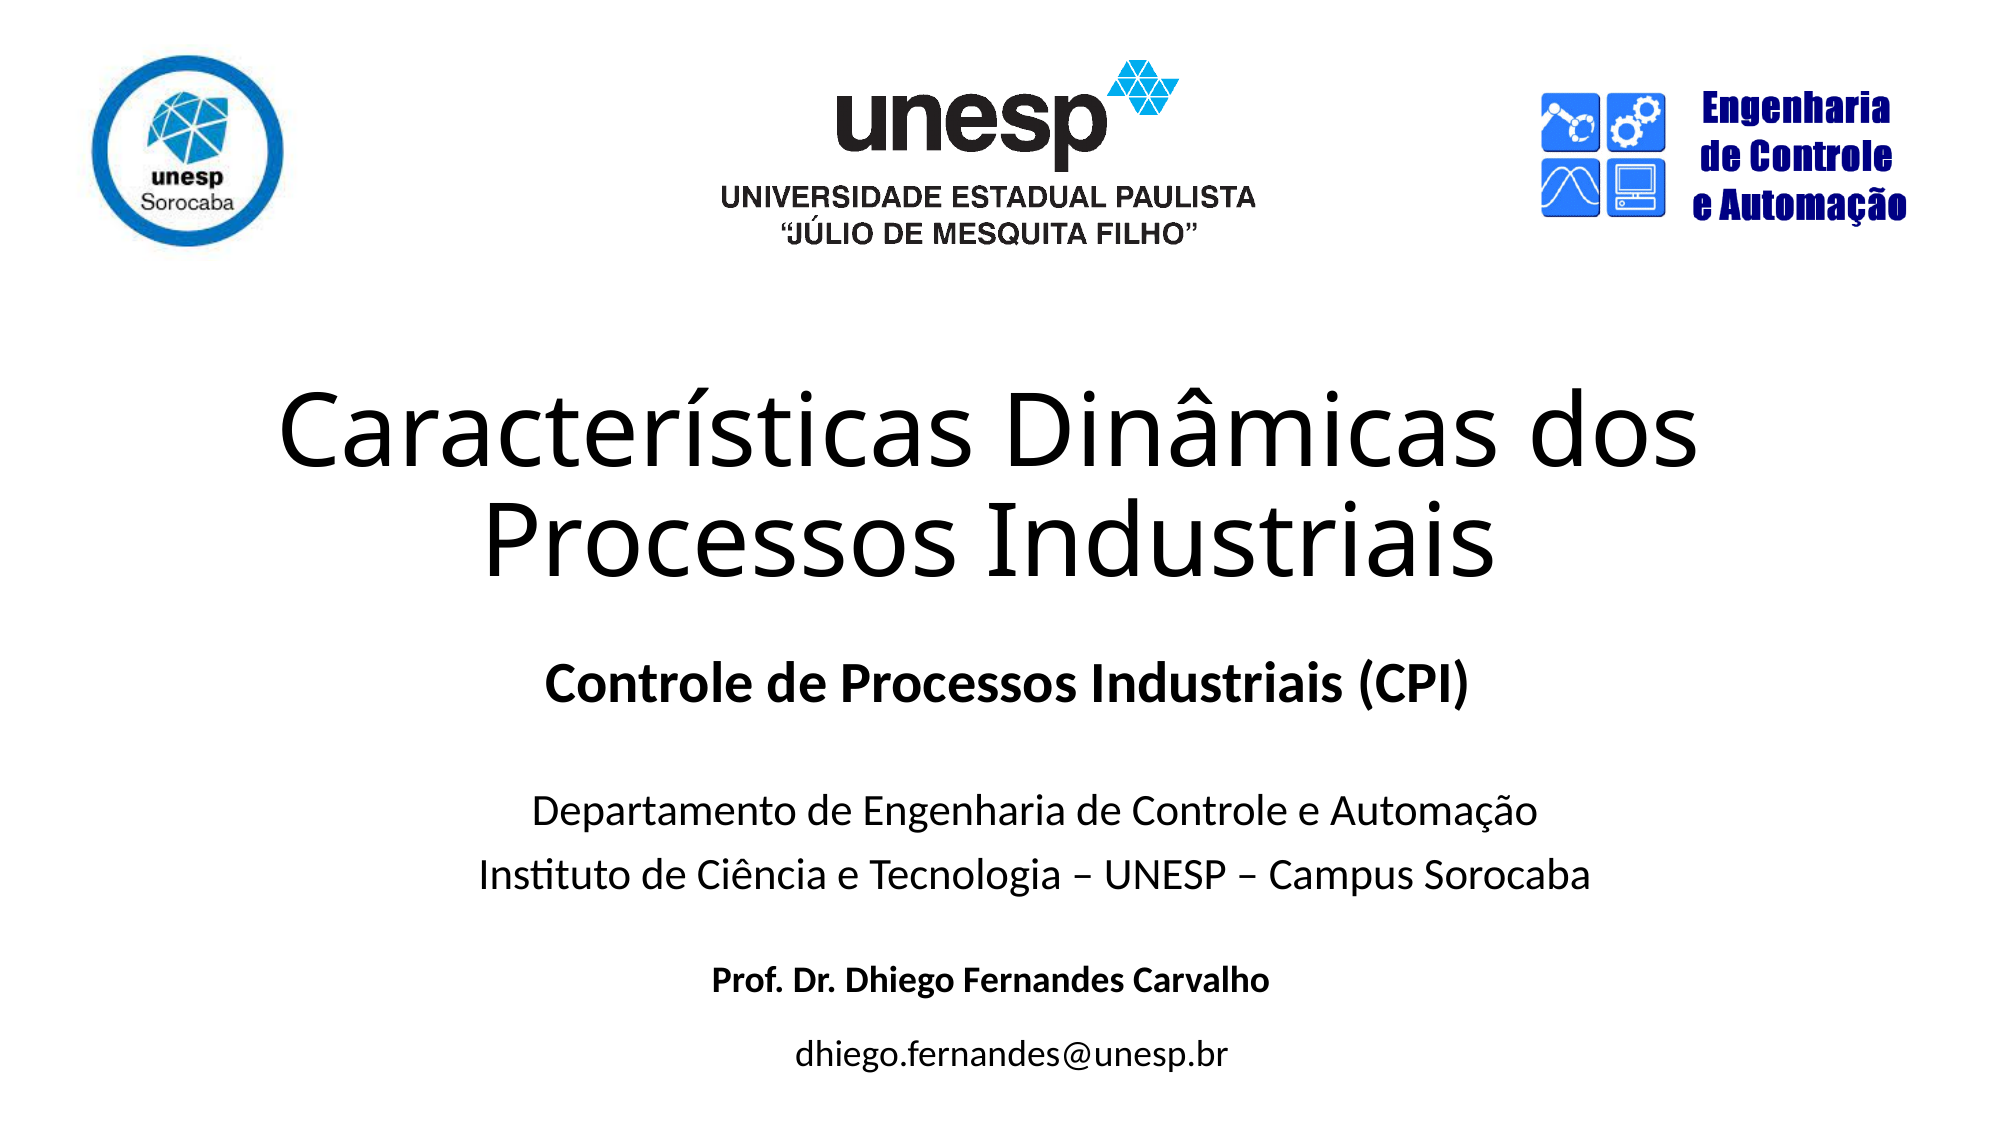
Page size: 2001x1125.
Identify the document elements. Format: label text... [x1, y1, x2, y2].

picture [73, 44, 303, 261]
text_box Departamento de Engenharia de Controle e Automação Instituto de Ciência e Tecnologia – UNESP – Campus Sorocaba [279, 779, 1792, 907]
picture [695, 33, 1283, 272]
text_box Prof. Dr. Dhiego Fernandes Carvalho [697, 948, 1303, 1008]
picture [1484, 60, 1935, 261]
title Características Dinâmicas dos Processos Industriais [238, 368, 1739, 607]
subtitle Controle de Processos Industriais (CPI) [265, 644, 1765, 733]
text_box dhiego.fernandes@unesp.br [780, 1021, 1250, 1082]
